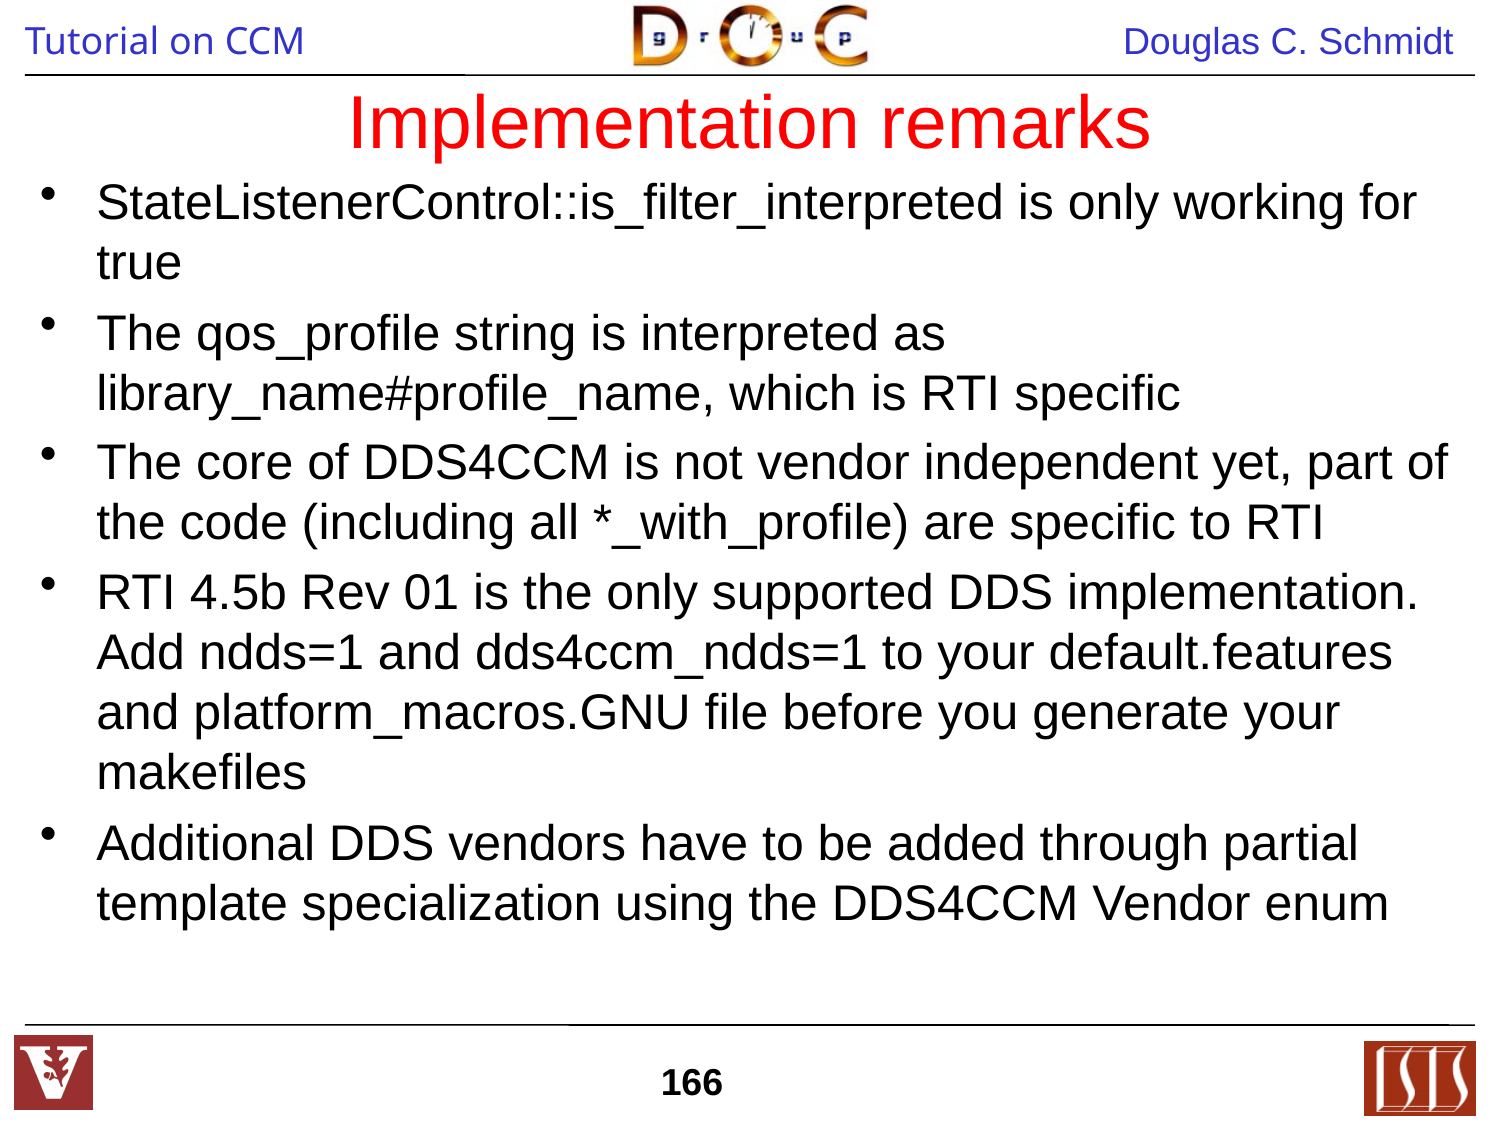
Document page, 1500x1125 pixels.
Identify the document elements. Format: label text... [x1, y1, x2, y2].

picture [1364, 1041, 1476, 1116]
picture [14, 1035, 93, 1110]
title Implementation remarks [24, 87, 1476, 151]
picture [624, 0, 875, 71]
list StateListenerControl::is_filter_interpreted is only working for true The qos_profile string is interpreted as library_name#profile_name, which is RTI specific The core of DDS4CCM is not vendor independent yet, part of the code (including all *_with_profile) are specific to RTI RTI 4.5b Rev 01 is the only supported DDS implementation. Add ndds=1 and dds4ccm_ndds=1 to your default.features and platform_macros.GNU file before you generate your makefiles Additional DDS vendors have to be added through partial template specialization using the DDS4CCM Vendor enum [24, 162, 1476, 1013]
